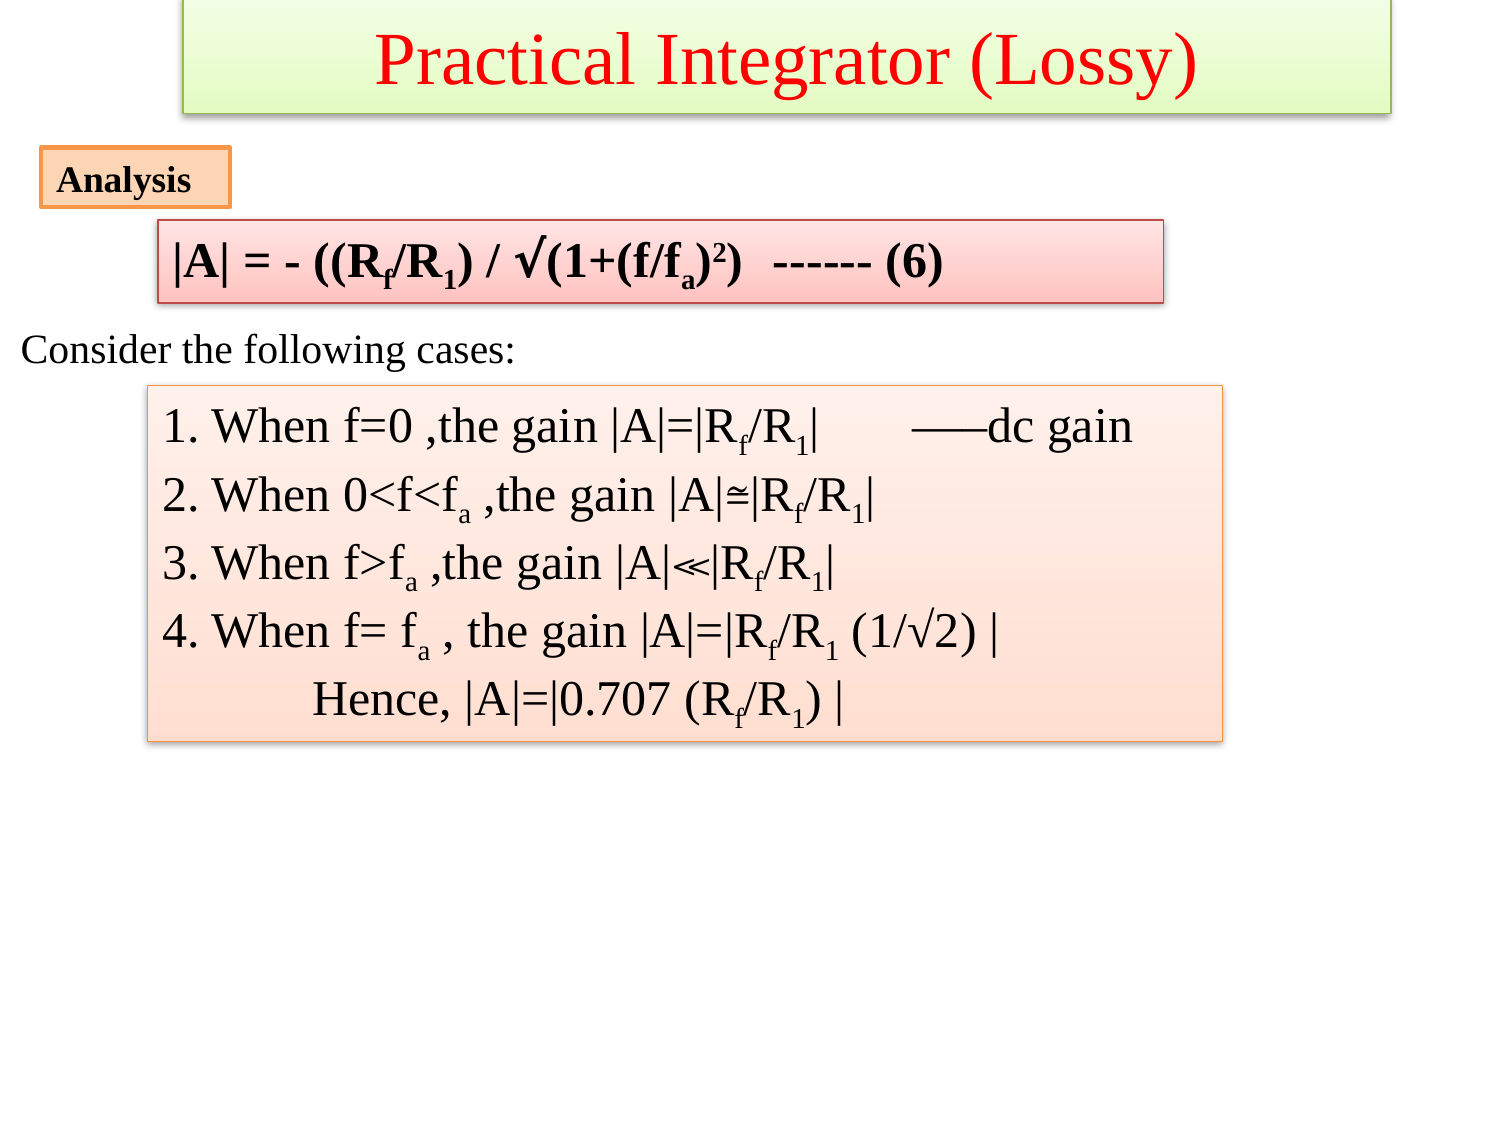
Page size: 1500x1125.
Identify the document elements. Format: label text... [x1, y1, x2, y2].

text_box Analysis [39, 145, 232, 209]
title Practical Integrator (Lossy) [182, 0, 1392, 114]
text_box 1. When f=0 ,the gain |A|=|Rf/R1| —–dc gain 2. When 0<f<fa ,the gain |A|≅|Rf/R1| 3. When f>fa ,the gain |A|≪|Rf/R1| 4. When f= fa , the gain |A|=|Rf/R1 (1/√2) | Hence, |A|=|0.707 (Rf/R1) | [147, 385, 1223, 742]
text_box Consider the following cases: [5, 314, 763, 380]
text_box |A| = - ((Rf/R1) / √(1+(f/fa)2) ------ (6) [157, 219, 1164, 304]
